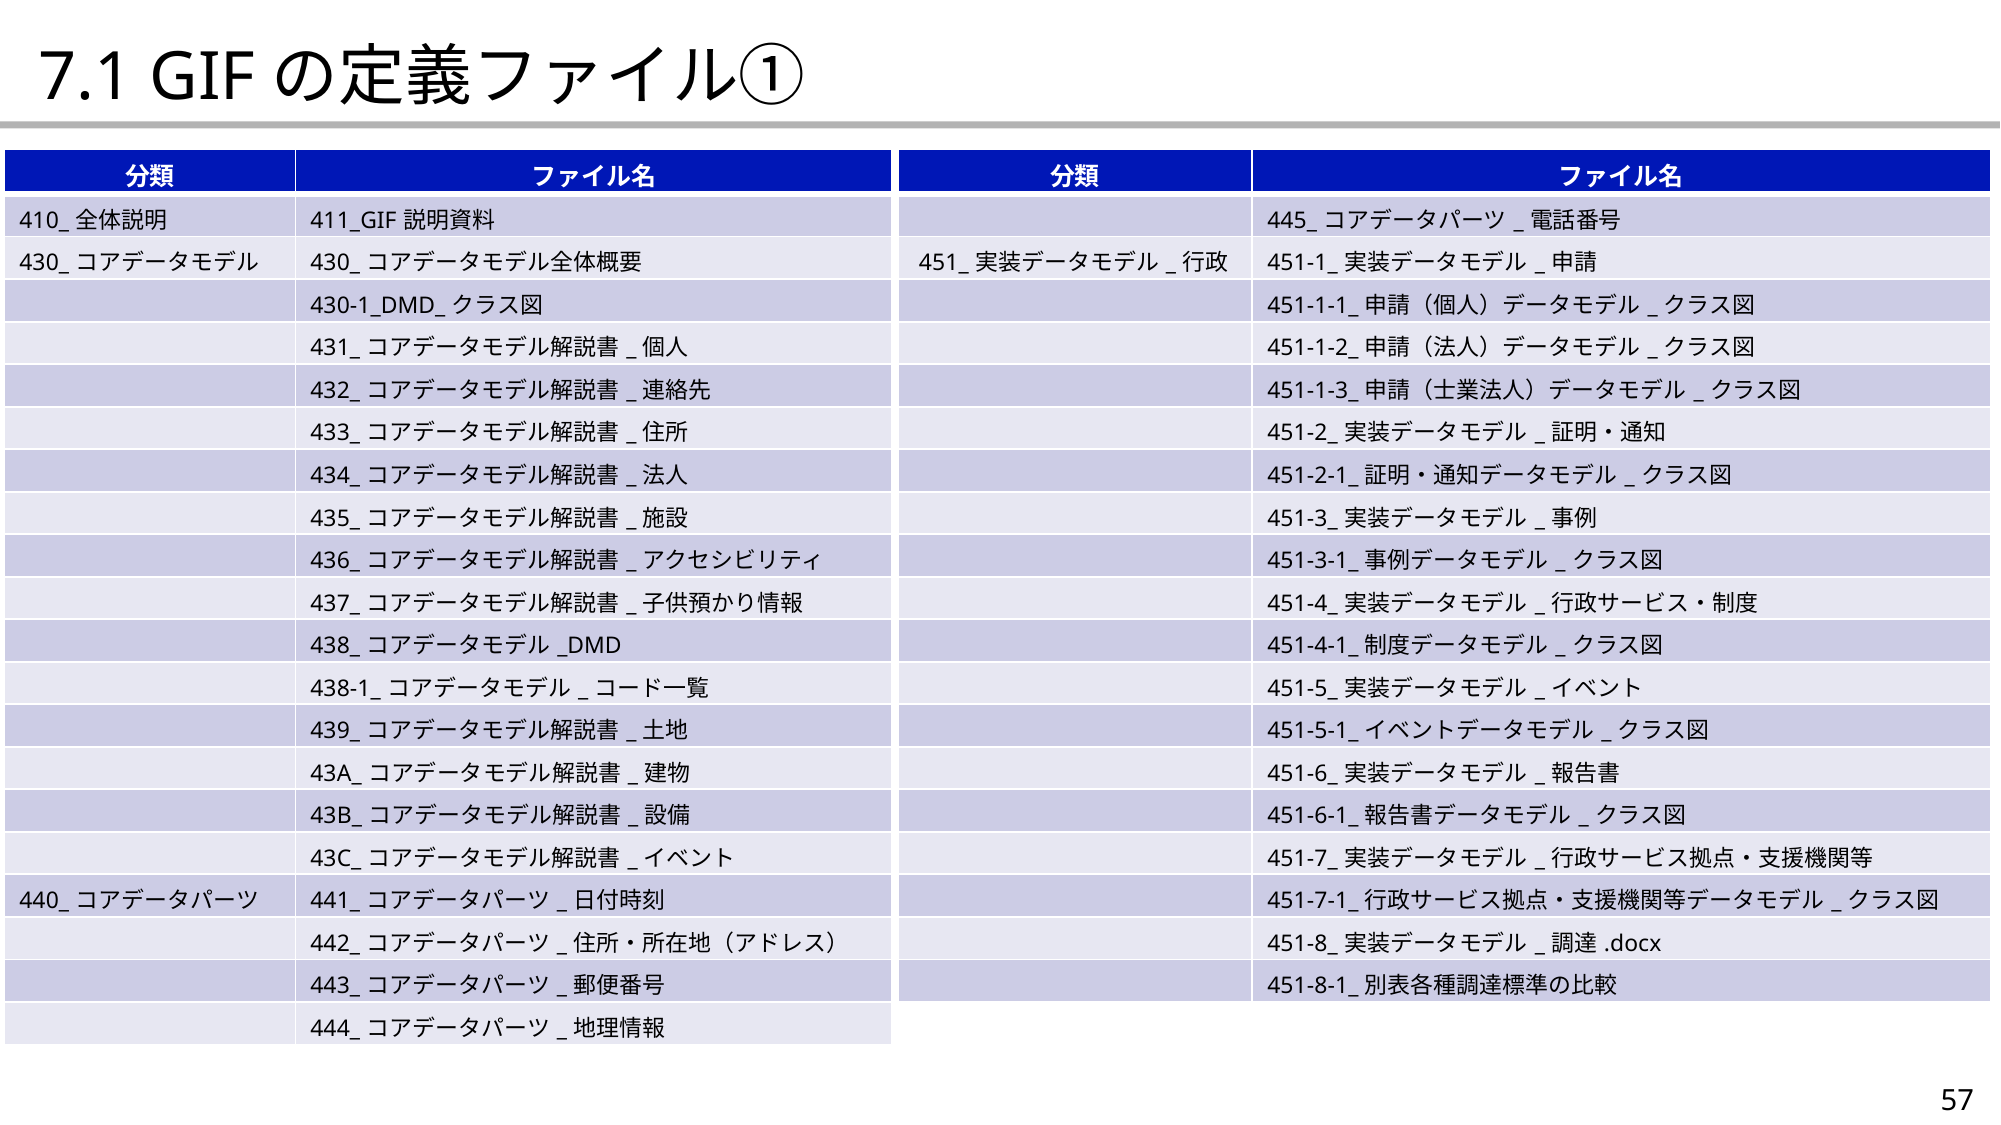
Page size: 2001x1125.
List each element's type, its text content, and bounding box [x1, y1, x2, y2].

table_cell [5, 960, 295, 1001]
table_cell [899, 748, 1251, 788]
table_cell 451-7-1_行政サービス拠点・支援機関等データモデル_クラス図 [1253, 875, 1990, 916]
table_cell 434_コアデータモデル解説書_法人 [296, 450, 891, 491]
table_cell 437_コアデータモデル解説書_子供預かり情報 [296, 578, 891, 618]
table_cell [5, 833, 295, 873]
table_cell [5, 535, 295, 576]
table_cell [5, 790, 295, 831]
table_cell 451-6-1_報告書データモデル_クラス図 [1253, 790, 1990, 831]
table_cell 442_コアデータパーツ_住所・所在地（アドレス） [296, 918, 891, 959]
table_cell [5, 493, 295, 533]
table_cell 451-7_実装データモデル_行政サービス拠点・支援機関等 [1253, 833, 1990, 873]
table_cell [899, 620, 1251, 661]
table_cell 43B_コアデータモデル解説書_設備 [296, 790, 891, 831]
table_cell 451-2-1_証明・通知データモデル_クラス図 [1253, 450, 1990, 491]
table_cell [899, 578, 1251, 618]
table_cell [899, 450, 1251, 491]
table_cell [899, 408, 1251, 448]
table_cell [899, 535, 1251, 576]
table_cell 444_コアデータパーツ_地理情報 [296, 1003, 891, 1044]
table_cell [899, 833, 1251, 873]
table_cell 43C_コアデータモデル解説書_イベント [296, 833, 891, 873]
table_cell 43A_コアデータモデル解説書_建物 [296, 748, 891, 788]
table_cell [899, 875, 1251, 916]
table_cell [5, 663, 295, 703]
table_header 分類 [899, 150, 1251, 191]
table_cell 451-1-2_申請（法人）データモデル_クラス図 [1253, 323, 1990, 363]
slide_number 57 [1881, 1073, 1989, 1124]
table_cell 445_コアデータパーツ_電話番号 [1253, 197, 1990, 236]
table_cell [5, 280, 295, 321]
table_cell 451-1-3_申請（士業法人）データモデル_クラス図 [1253, 365, 1990, 406]
table_cell 430_コアデータモデル全体概要 [296, 237, 891, 278]
table_cell 451-1-1_申請（個人）データモデル_クラス図 [1253, 280, 1990, 321]
table_cell [5, 748, 295, 788]
table_cell 443_コアデータパーツ_郵便番号 [296, 960, 891, 1001]
table_cell [5, 450, 295, 491]
table_cell [899, 197, 1251, 236]
table_cell 438_コアデータモデル_DMD [296, 620, 891, 661]
table_cell 451-8_実装データモデル_調達.docx [1253, 918, 1990, 959]
table_cell 451-3-1_事例データモデル_クラス図 [1253, 535, 1990, 576]
table_cell 433_コアデータモデル解説書_住所 [296, 408, 891, 448]
table_cell [5, 705, 295, 746]
table_cell [899, 918, 1251, 959]
table_cell [5, 323, 295, 363]
table_cell [5, 408, 295, 448]
table_cell 451-5-1_イベントデータモデル_クラス図 [1253, 705, 1990, 746]
table_cell 430-1_DMD_クラス図 [296, 280, 891, 321]
table_cell 436_コアデータモデル解説書_アクセシビリティ [296, 535, 891, 576]
table_cell 410_全体説明 [5, 197, 295, 236]
table_cell 435_コアデータモデル解説書_施設 [296, 493, 891, 533]
table_cell 451-5_実装データモデル_イベント [1253, 663, 1990, 703]
table_cell [5, 620, 295, 661]
table_cell 438-1_コアデータモデル_コード一覧 [296, 663, 891, 703]
table_cell [5, 1003, 295, 1044]
table_cell 431_コアデータモデル解説書_個人 [296, 323, 891, 363]
table_cell 411_GIF説明資料 [296, 197, 891, 236]
table_cell [5, 918, 295, 959]
table_cell [899, 280, 1251, 321]
table_cell [899, 493, 1251, 533]
table_cell [5, 365, 295, 406]
table_cell [899, 705, 1251, 746]
table_cell 439_コアデータモデル解説書_土地 [296, 705, 891, 746]
table_cell 441_コアデータパーツ_日付時刻 [296, 875, 891, 916]
table_cell 451-3_実装データモデル_事例 [1253, 493, 1990, 533]
table_header 分類 [5, 150, 295, 191]
table_cell [5, 578, 295, 618]
table_cell [899, 790, 1251, 831]
table_cell [899, 323, 1251, 363]
table_cell 451-1_実装データモデル_申請 [1253, 237, 1990, 278]
table_cell 451-2_実装データモデル_証明・通知 [1253, 408, 1990, 448]
table_header ファイル名 [296, 150, 891, 191]
table_cell 430_コアデータモデル [5, 237, 295, 278]
table_cell [899, 960, 1251, 1001]
table_cell 451-6_実装データモデル_報告書 [1253, 748, 1990, 788]
table_cell 432_コアデータモデル解説書_連絡先 [296, 365, 891, 406]
table_cell 440_コアデータパーツ [5, 875, 295, 916]
table_cell [899, 663, 1251, 703]
table_cell 451-8-1_別表各種調達標準の比較 [1253, 960, 1990, 1001]
text_box 7.1 GIFの定義ファイル① [23, 34, 1910, 121]
table_cell [899, 365, 1251, 406]
table_cell 451-4-1_制度データモデル_クラス図 [1253, 620, 1990, 661]
table_cell 451_実装データモデル_行政 [899, 237, 1251, 278]
table_header ファイル名 [1253, 150, 1990, 191]
table_cell 451-4_実装データモデル_行政サービス・制度 [1253, 578, 1990, 618]
